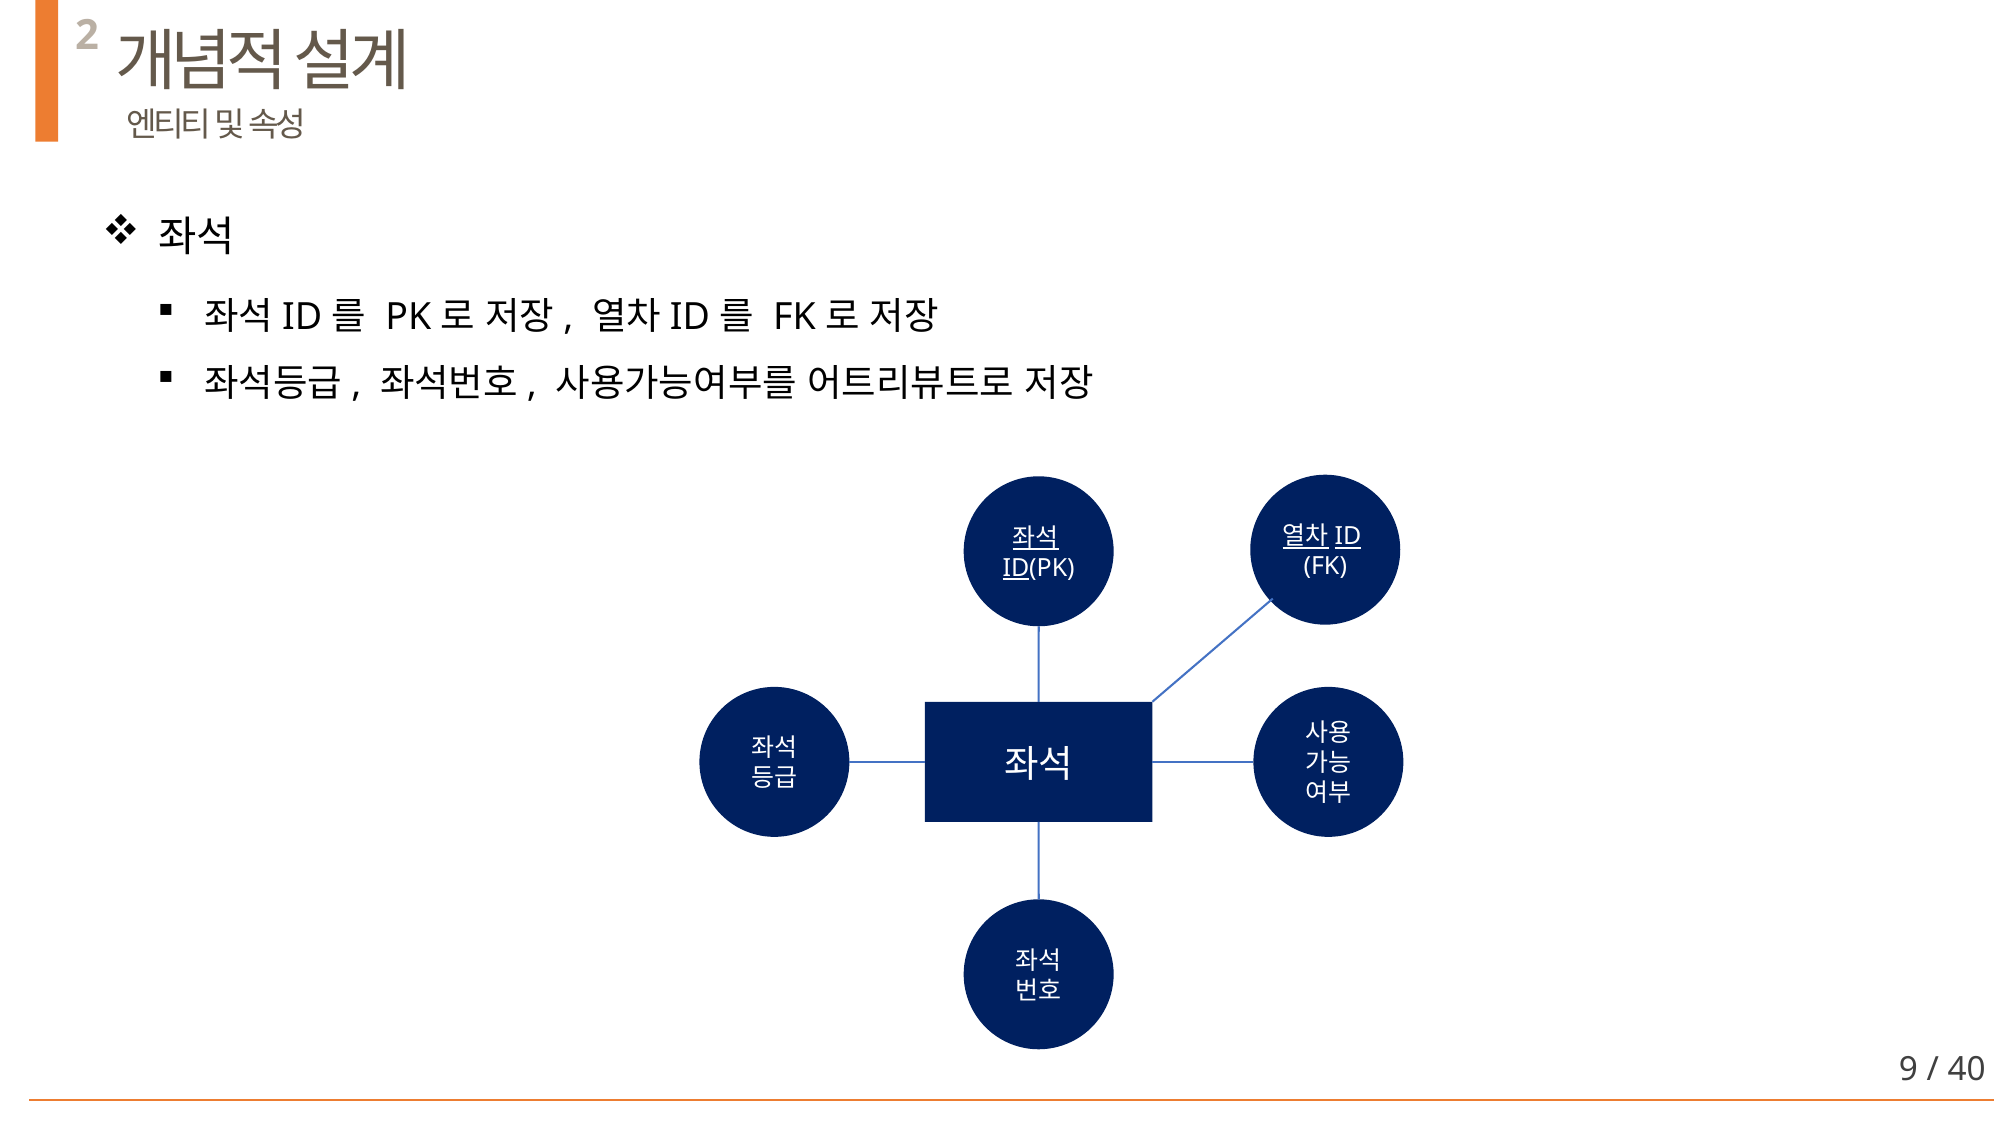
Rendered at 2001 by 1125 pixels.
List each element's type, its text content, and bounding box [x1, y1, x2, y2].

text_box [1151, 597, 1274, 703]
text_box 열차ID (FK) [1248, 473, 1402, 627]
text_box 좌석 등급 [697, 685, 851, 839]
text_box [34, 0, 60, 143]
text_box 사용 가능 여부 [1251, 685, 1405, 839]
text_box 좌석ID(PK) [962, 474, 1116, 628]
text_box 좌석 [87, 177, 251, 267]
text_box 2 [60, 0, 138, 65]
text_box 좌석 [923, 700, 1154, 823]
text_box 개념적 설계 [100, 10, 426, 105]
text_box 좌석 번호 [962, 897, 1116, 1051]
text_box 엔티티 및 속성 [94, 95, 321, 150]
text_box 좌석ID를 PK로 저장, 열차ID를 FK로 저장 좌석등급, 좌석번호, 사용가능여부를 어트리뷰트로 저장 [142, 261, 1422, 412]
